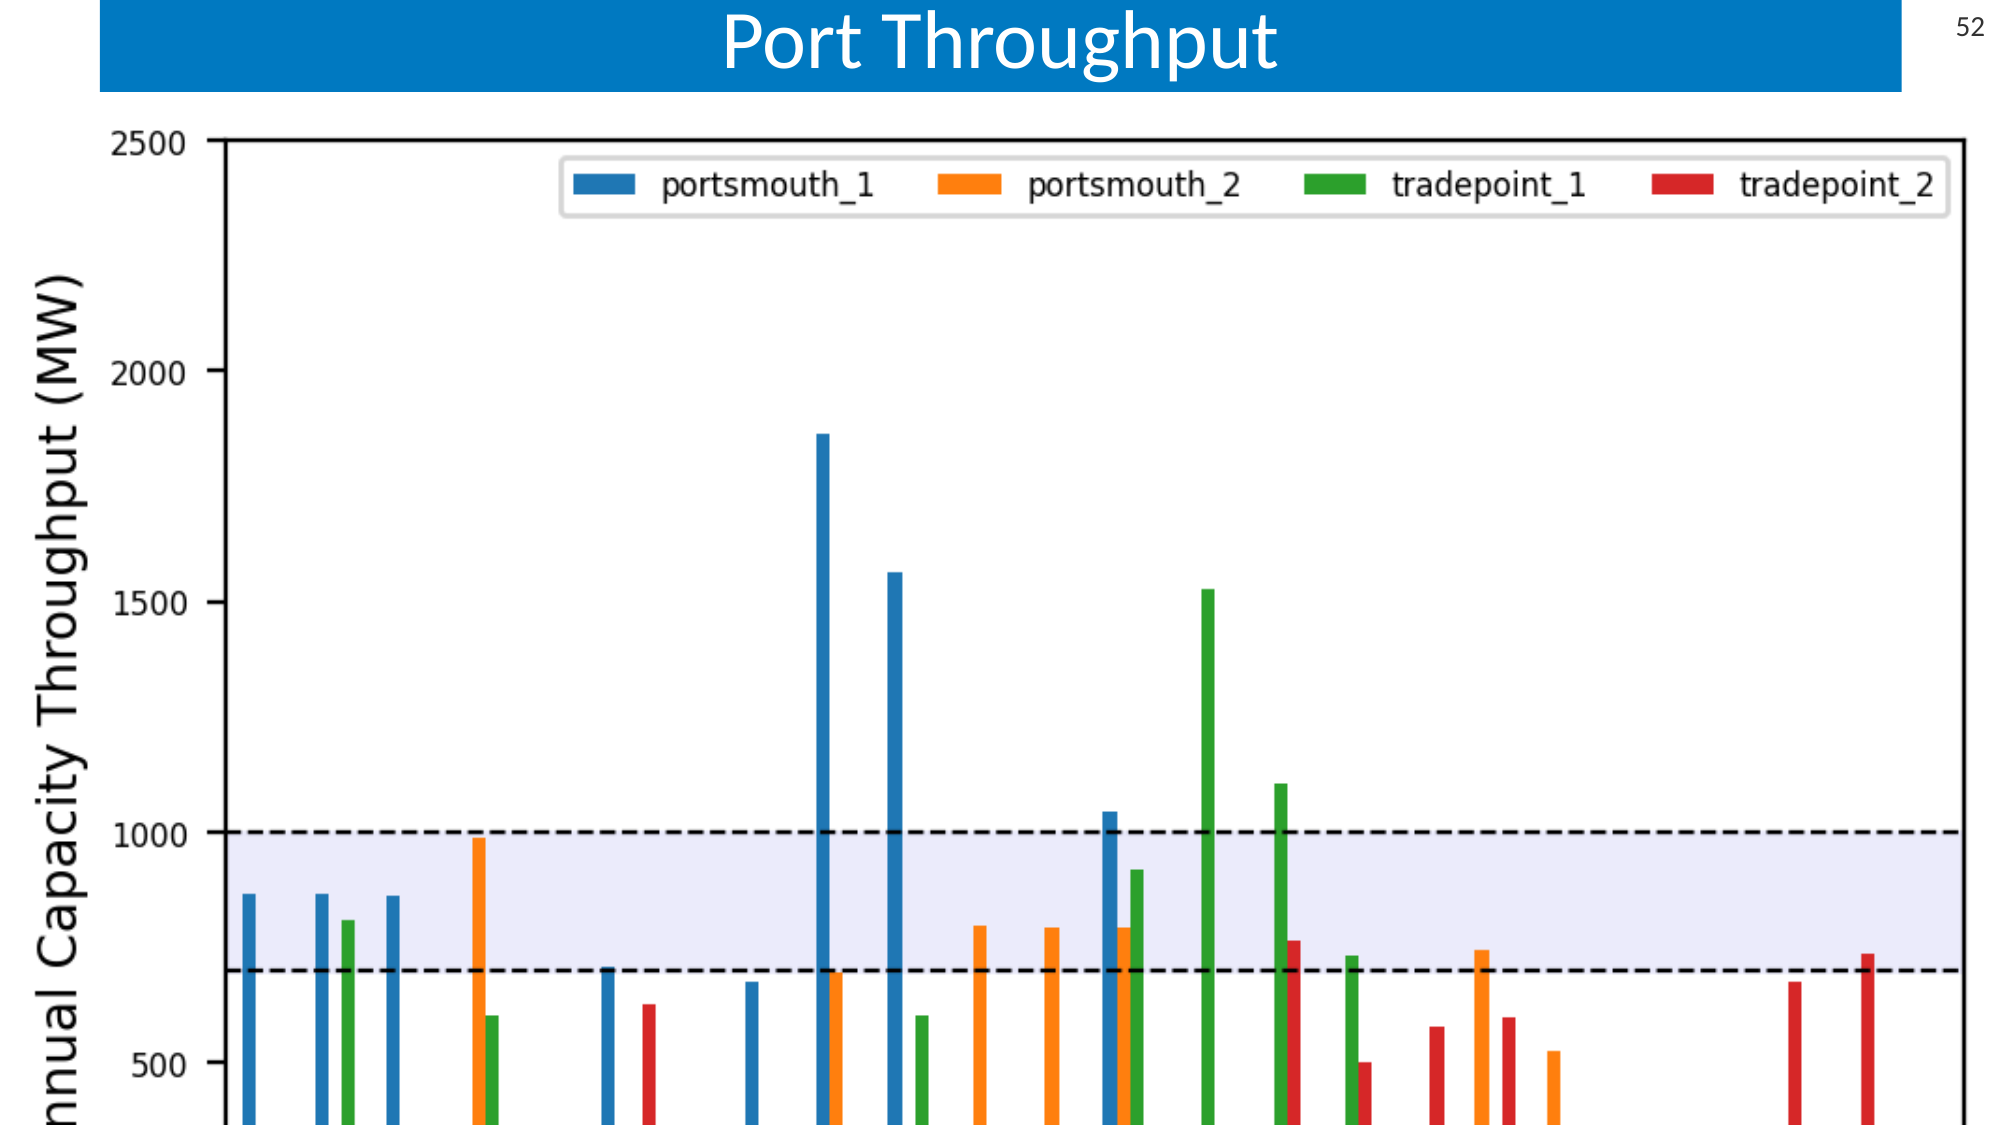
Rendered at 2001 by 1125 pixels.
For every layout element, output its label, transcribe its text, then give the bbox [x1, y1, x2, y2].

picture [0, 92, 2000, 1125]
title Port Throughput [99, 0, 1902, 91]
